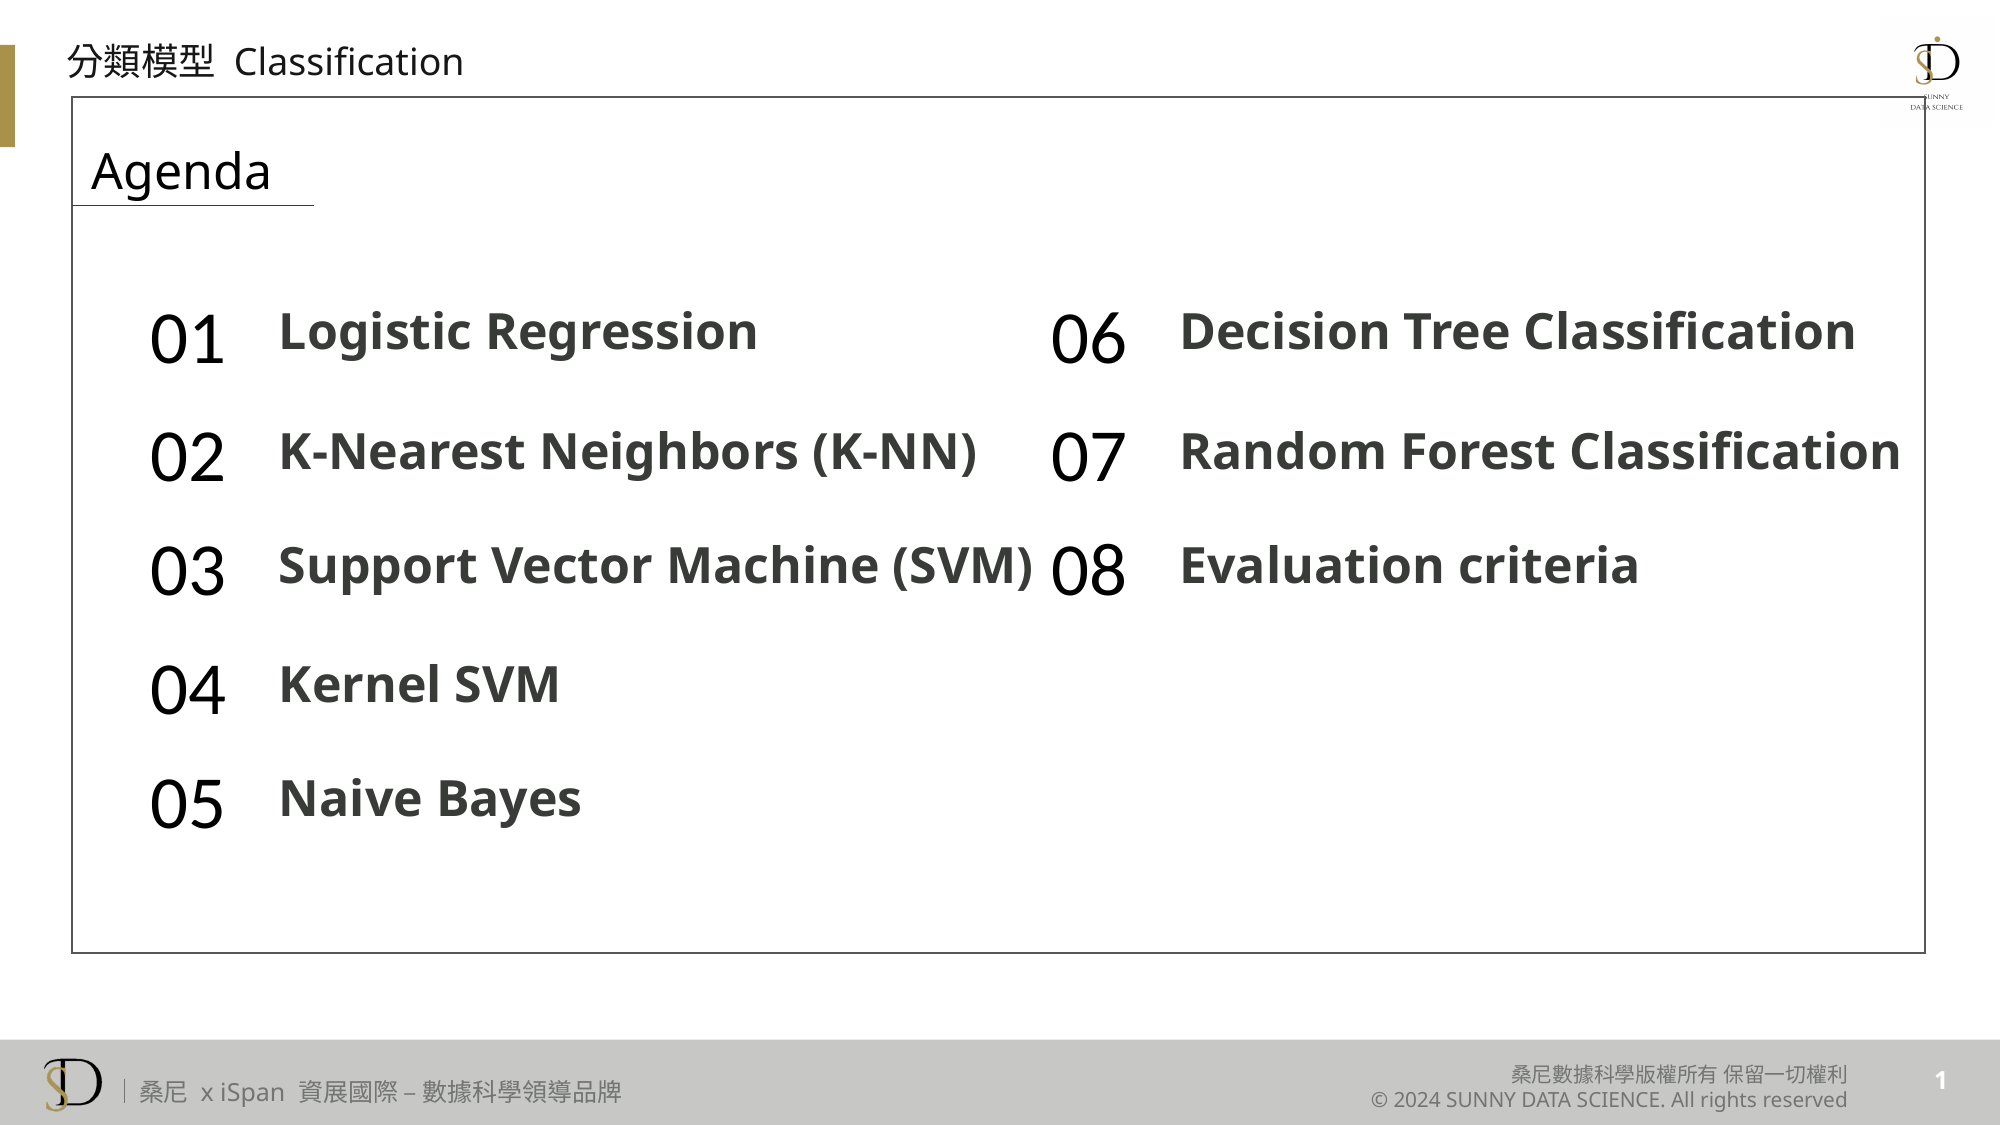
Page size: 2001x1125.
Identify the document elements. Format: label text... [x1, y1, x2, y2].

text_box 03 [98, 528, 271, 602]
text_box Decision Tree Classification [1172, 276, 2000, 391]
text_box 06 [998, 296, 1172, 370]
text_box [71, 96, 1926, 954]
text_box Naive Bayes [271, 743, 1107, 858]
text_box Kernel SVM [271, 629, 1107, 743]
text_box 分類模型 Classification [51, 30, 1054, 91]
text_box 07 [998, 414, 1172, 488]
text_box Support Vector Machine (SVM) [271, 510, 1107, 625]
text_box K-Nearest Neighbors (K-NN) [271, 395, 1107, 510]
picture [0, 1020, 145, 1125]
text_box Agenda [49, 132, 315, 206]
text_box Logistic Regression [271, 276, 1107, 391]
picture [1880, 14, 1993, 127]
text_box 02 [98, 414, 271, 488]
text_box 04 [98, 647, 271, 721]
text_box Evaluation criteria [1172, 510, 2000, 625]
text_box 05 [98, 762, 271, 835]
text_box 08 [998, 528, 1172, 602]
text_box 01 [98, 296, 271, 370]
text_box Random Forest Classification [1172, 395, 2000, 510]
